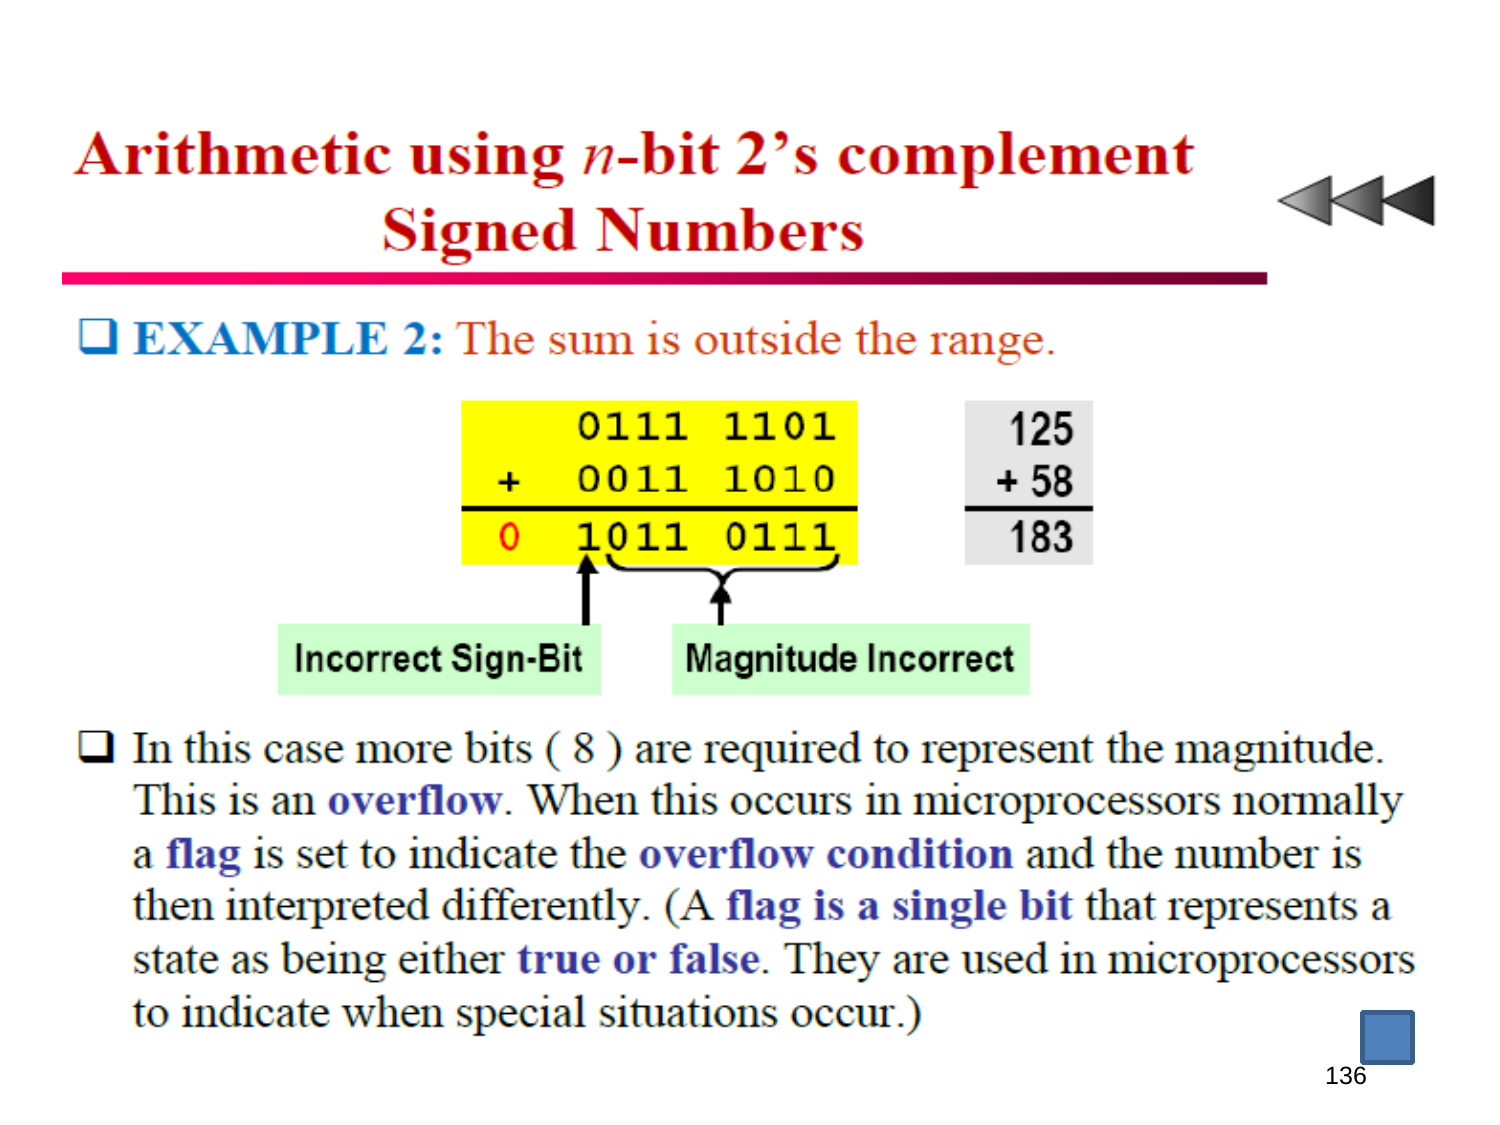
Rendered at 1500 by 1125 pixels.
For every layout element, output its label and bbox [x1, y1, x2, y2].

picture [62, 37, 1438, 1063]
